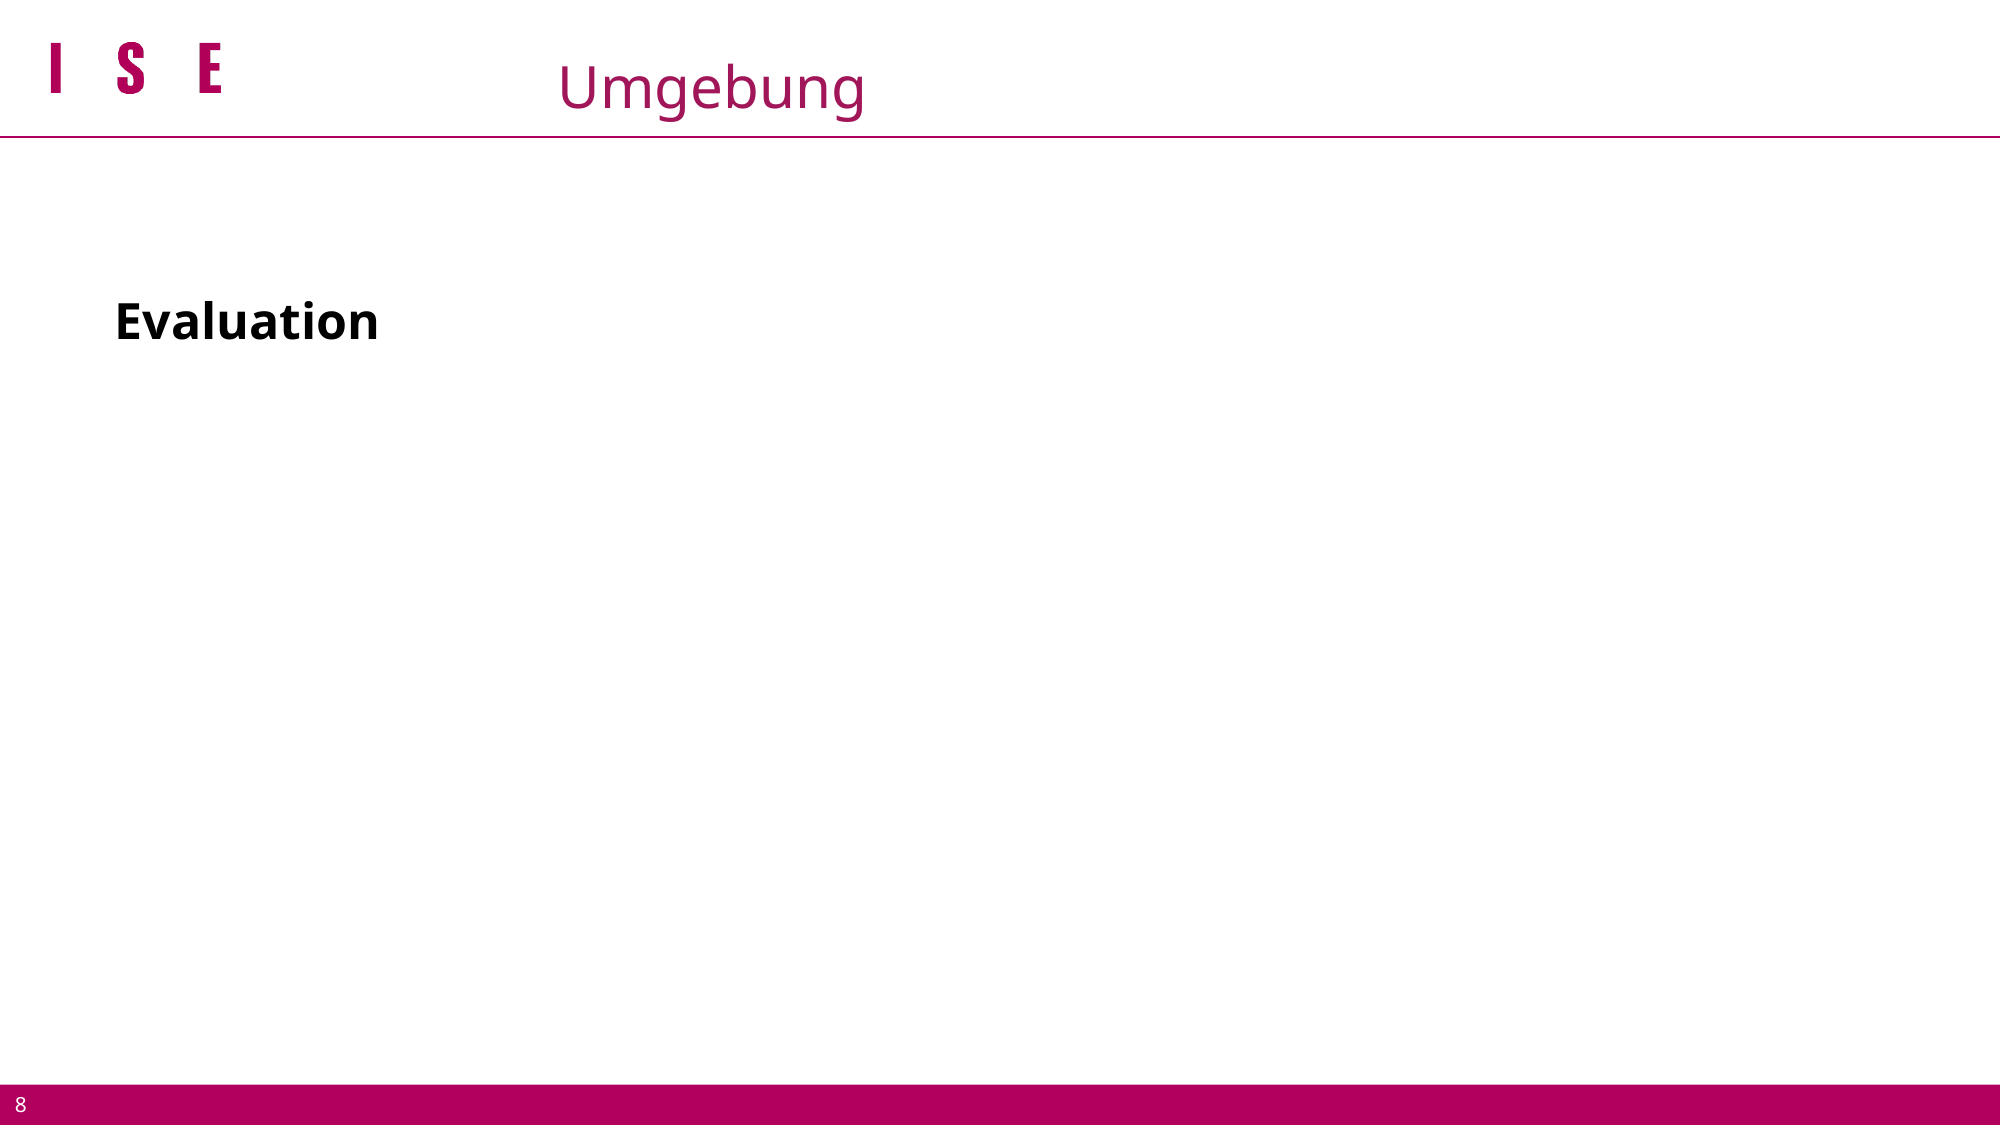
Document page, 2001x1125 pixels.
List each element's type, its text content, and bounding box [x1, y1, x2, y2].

picture [50, 41, 233, 113]
title Umgebung [543, 42, 1898, 161]
list Evaluation [99, 251, 1898, 357]
